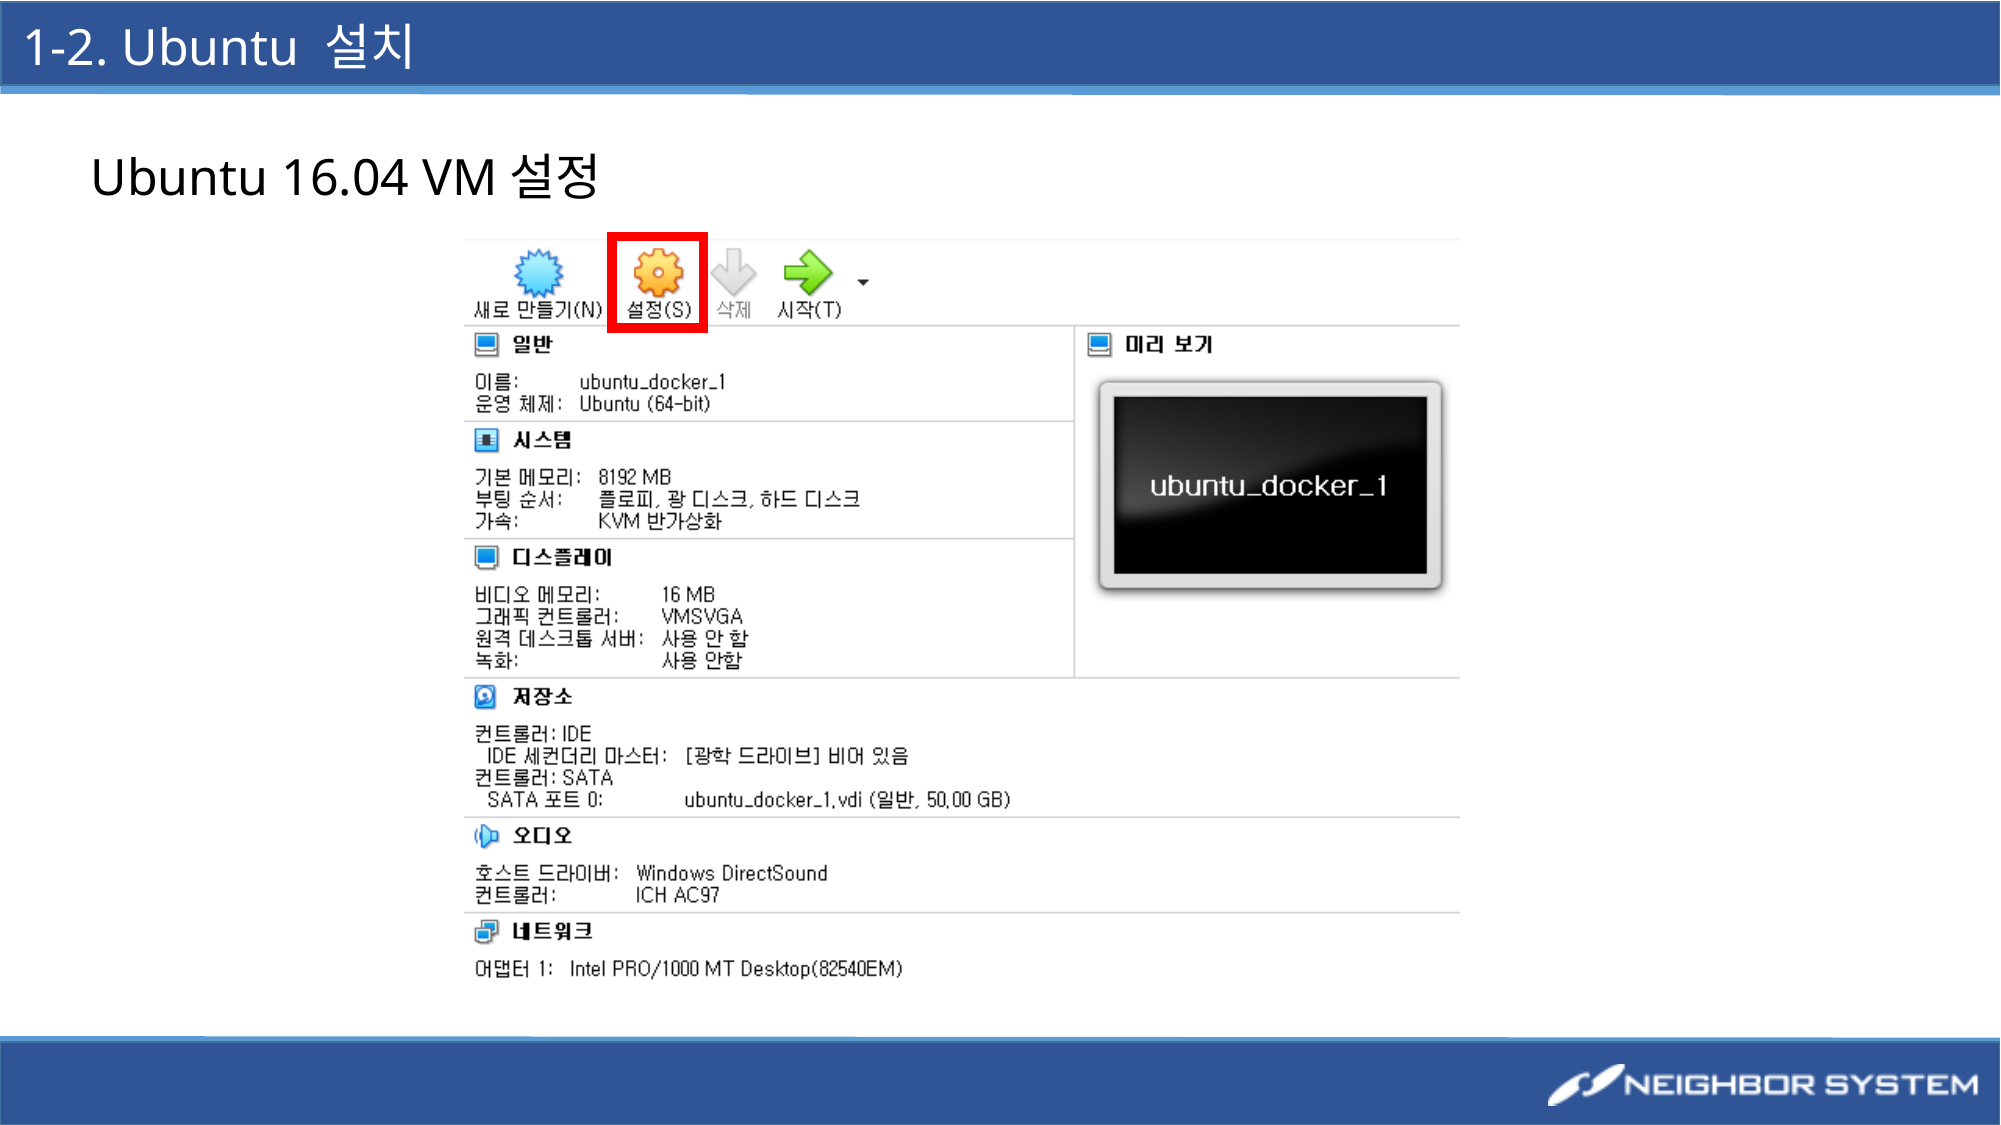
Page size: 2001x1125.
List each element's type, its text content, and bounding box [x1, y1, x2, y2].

picture [1548, 1064, 2000, 1106]
text_box [0, 1, 2000, 86]
text_box 1-2. Ubuntu 설치 [7, 8, 1093, 83]
text_box Ubuntu 16.04 VM설정 [76, 137, 1072, 213]
text_box [0, 1043, 2000, 1125]
picture [464, 236, 1460, 981]
